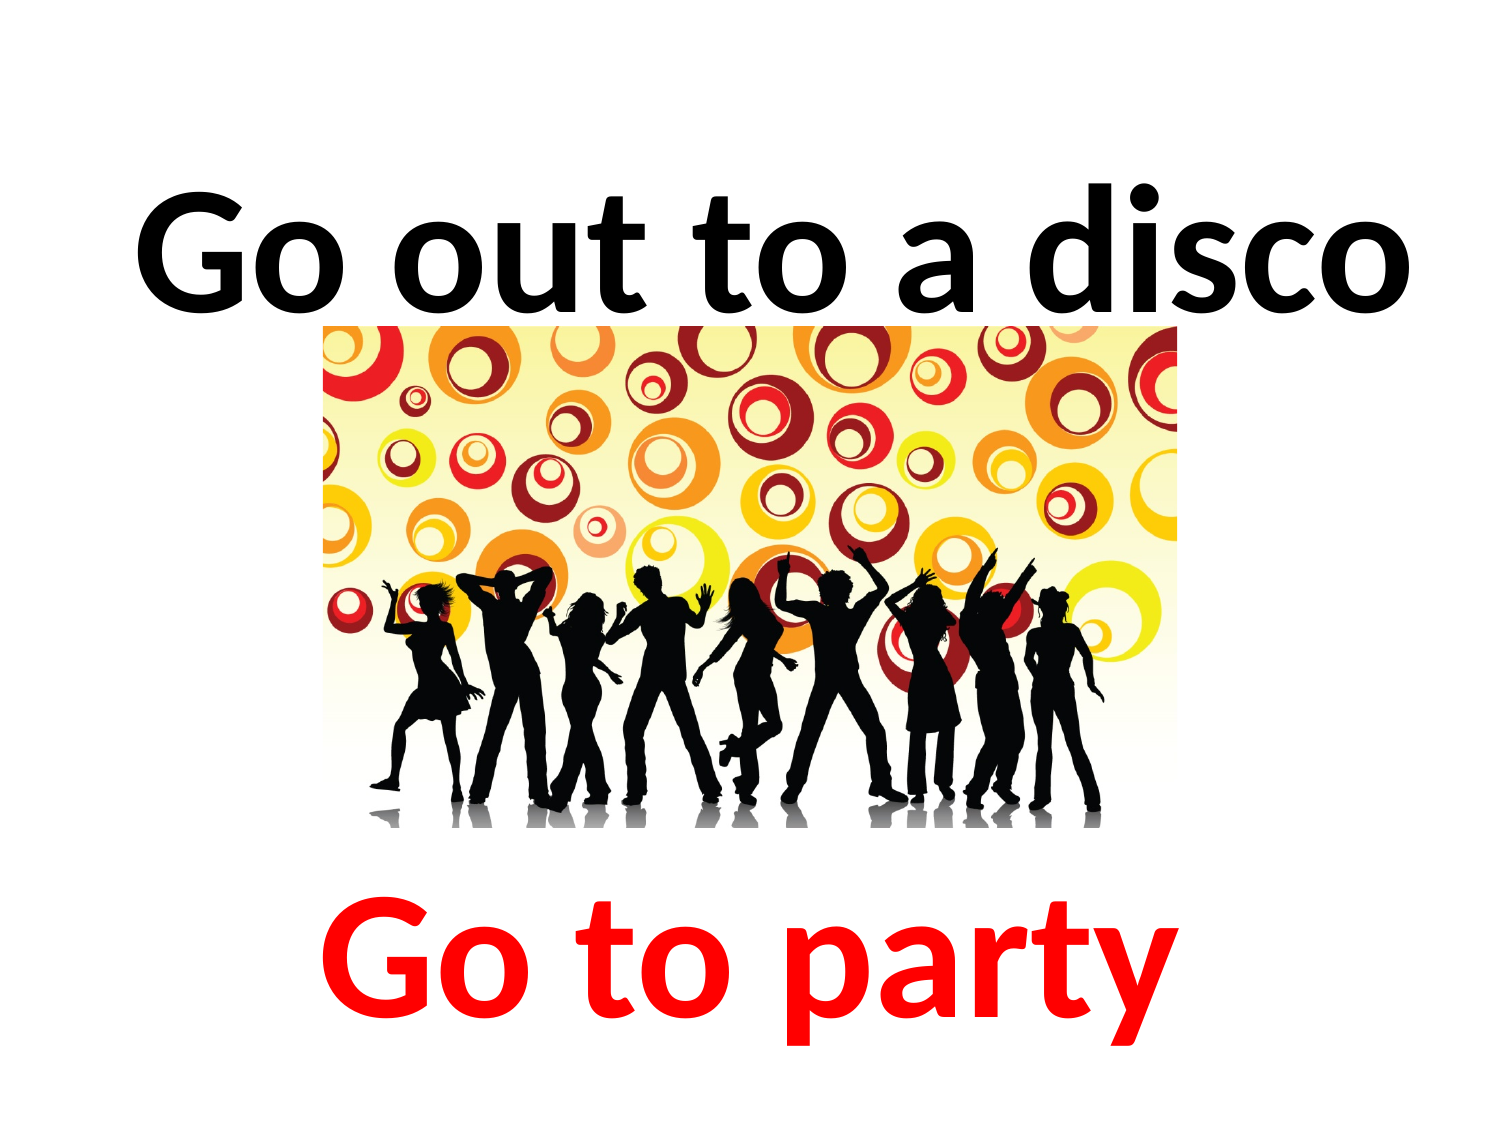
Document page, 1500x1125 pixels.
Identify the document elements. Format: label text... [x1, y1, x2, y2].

list Go to party [75, 827, 1425, 1092]
picture [322, 325, 1178, 828]
text_box Go out to a disco [99, 122, 1450, 387]
